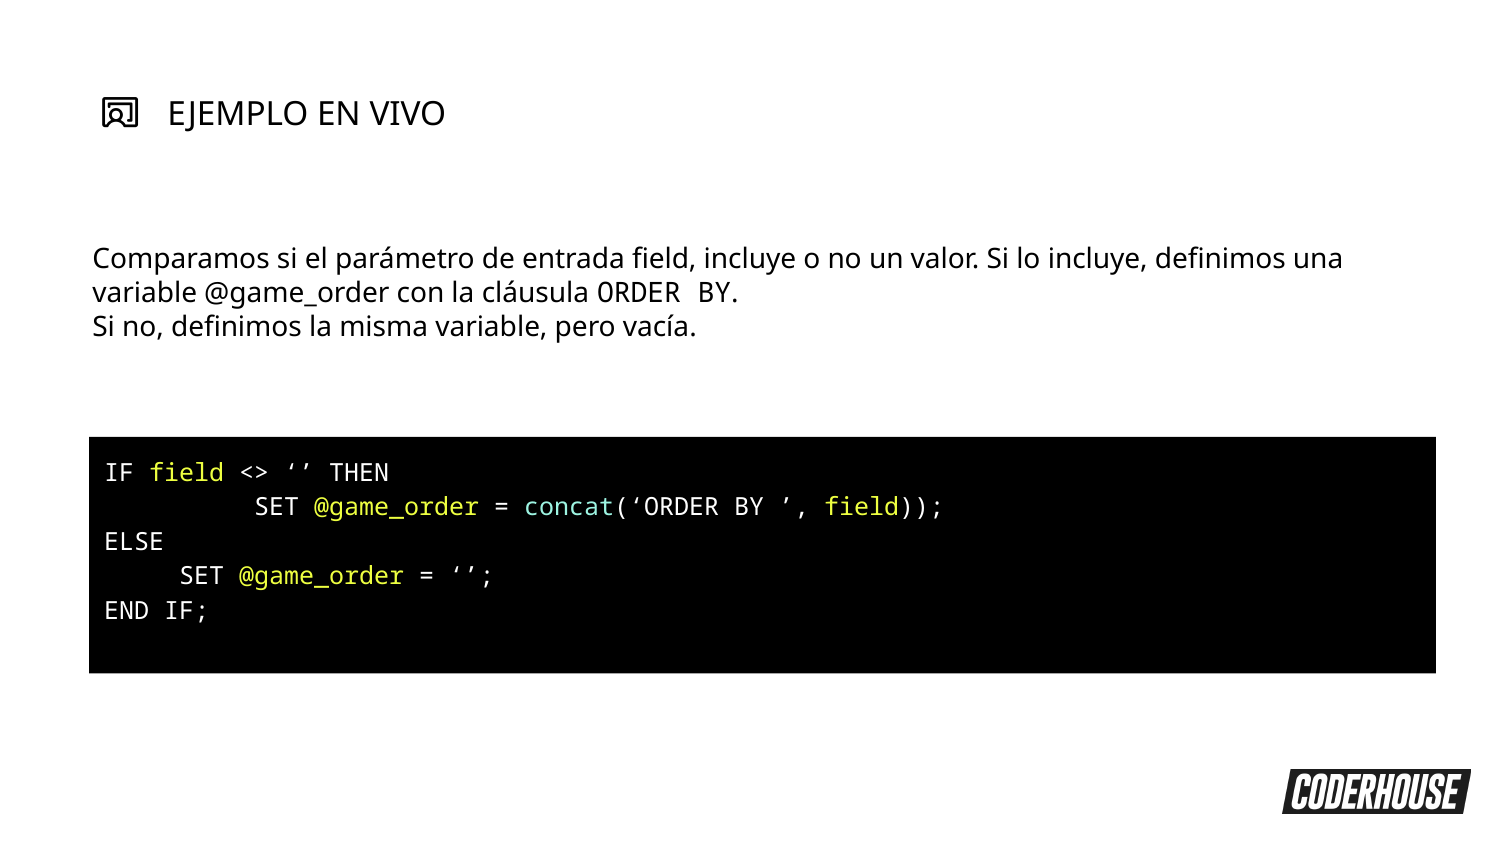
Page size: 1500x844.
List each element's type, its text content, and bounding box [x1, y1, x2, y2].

text_box EJEMPLO EN VIVO [157, 76, 632, 147]
text_box Comparamos si el parámetro de entrada field, incluye o no un valor. Si lo incluye, definimos una variable @game_order con la cláusula ORDER BY. Si no, definimos la misma variable, pero vacía. [77, 225, 1388, 357]
text_box IF field <> ‘’ THEN SET @game_order = concat(‘ORDER BY ’, field)); ELSE SET @game_order = ‘’; END IF; [89, 436, 1436, 674]
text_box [84, 76, 156, 148]
picture [1281, 769, 1471, 814]
